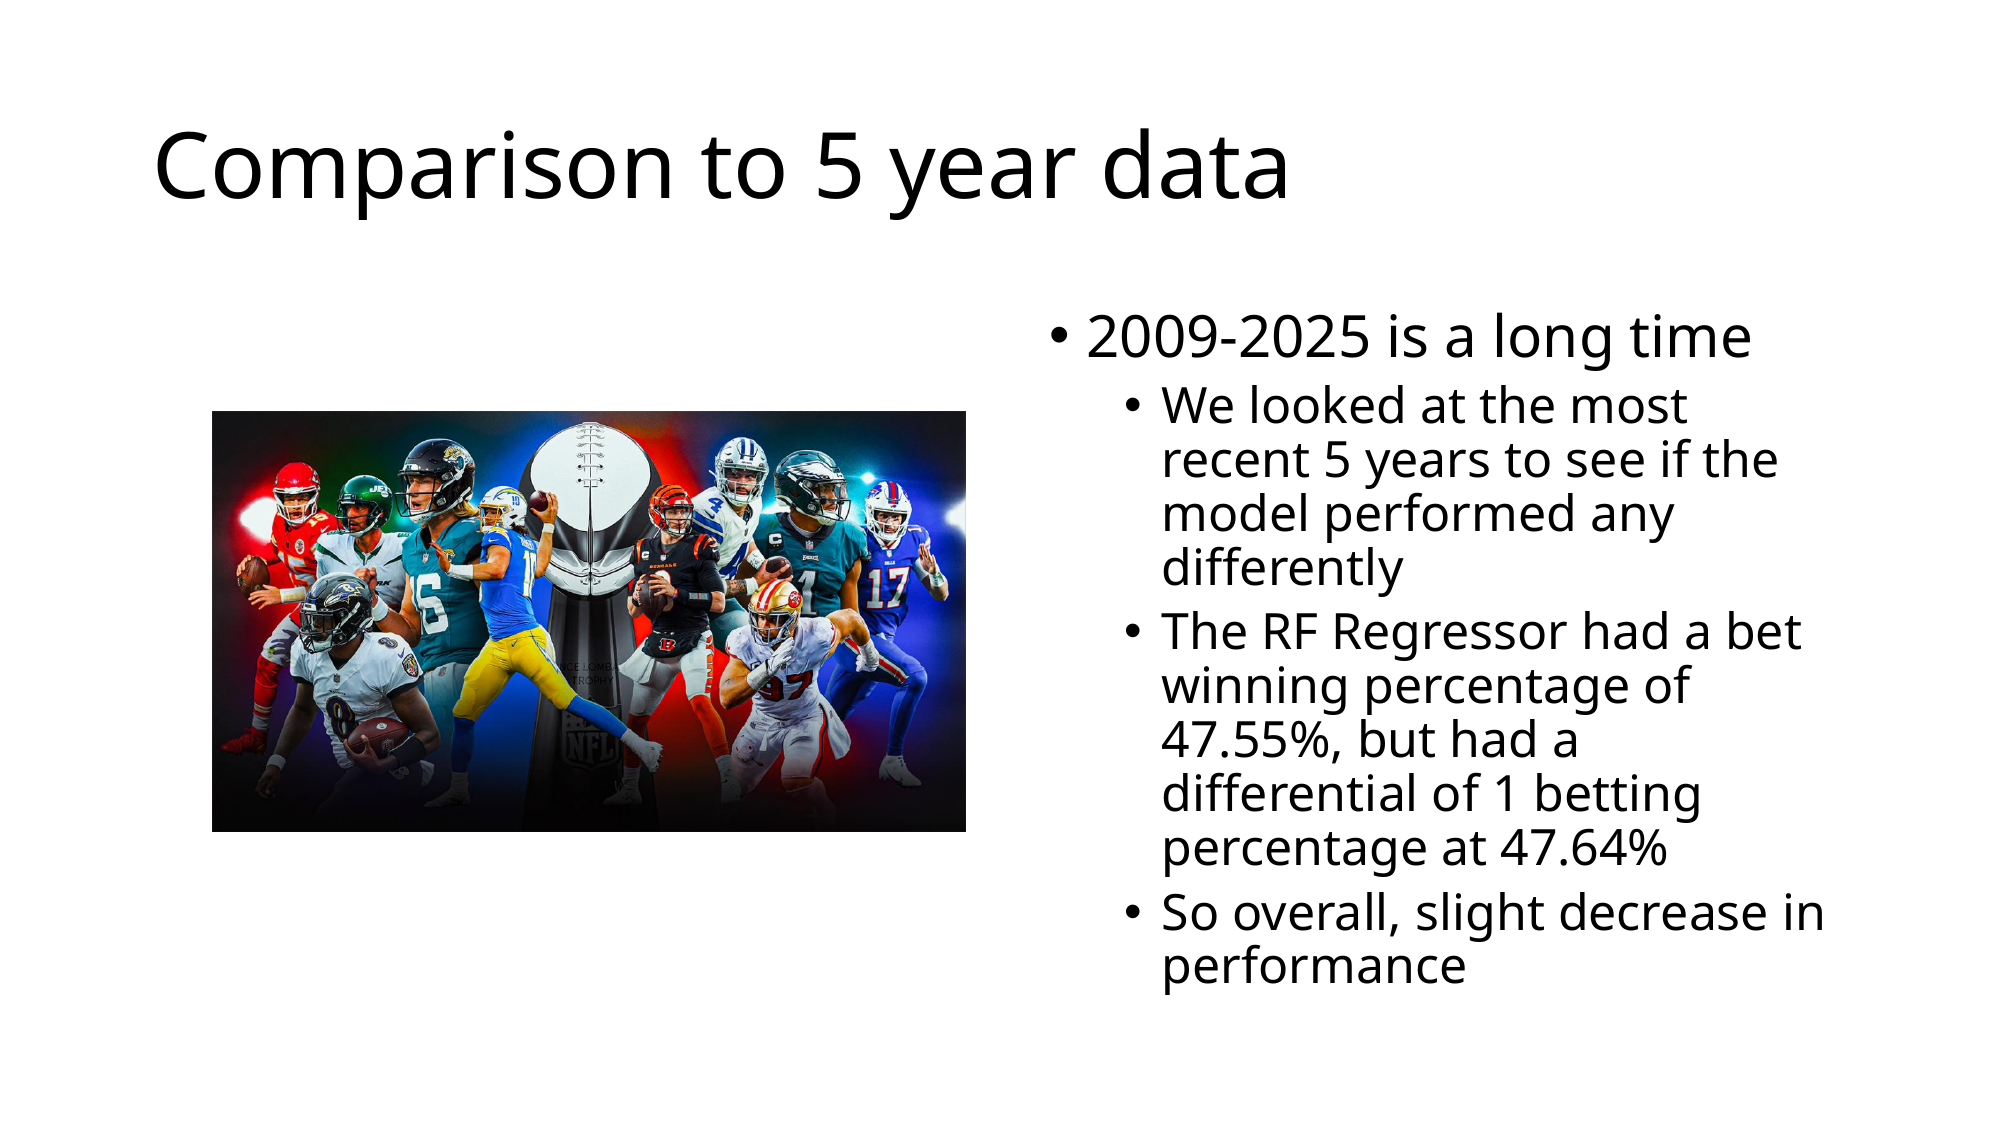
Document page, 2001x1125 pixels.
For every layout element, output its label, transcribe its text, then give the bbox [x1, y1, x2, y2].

picture [212, 411, 967, 832]
title Comparison to 5 year data [137, 59, 1863, 278]
list 2009-2025 is a long time We looked at the most recent 5 years to see if the model performed any differently The RF Regressor had a bet winning percentage of 47.55%, but had a differential of 1 betting percentage at 47.64% So overall, slight decrease in performance [1034, 299, 1863, 1014]
